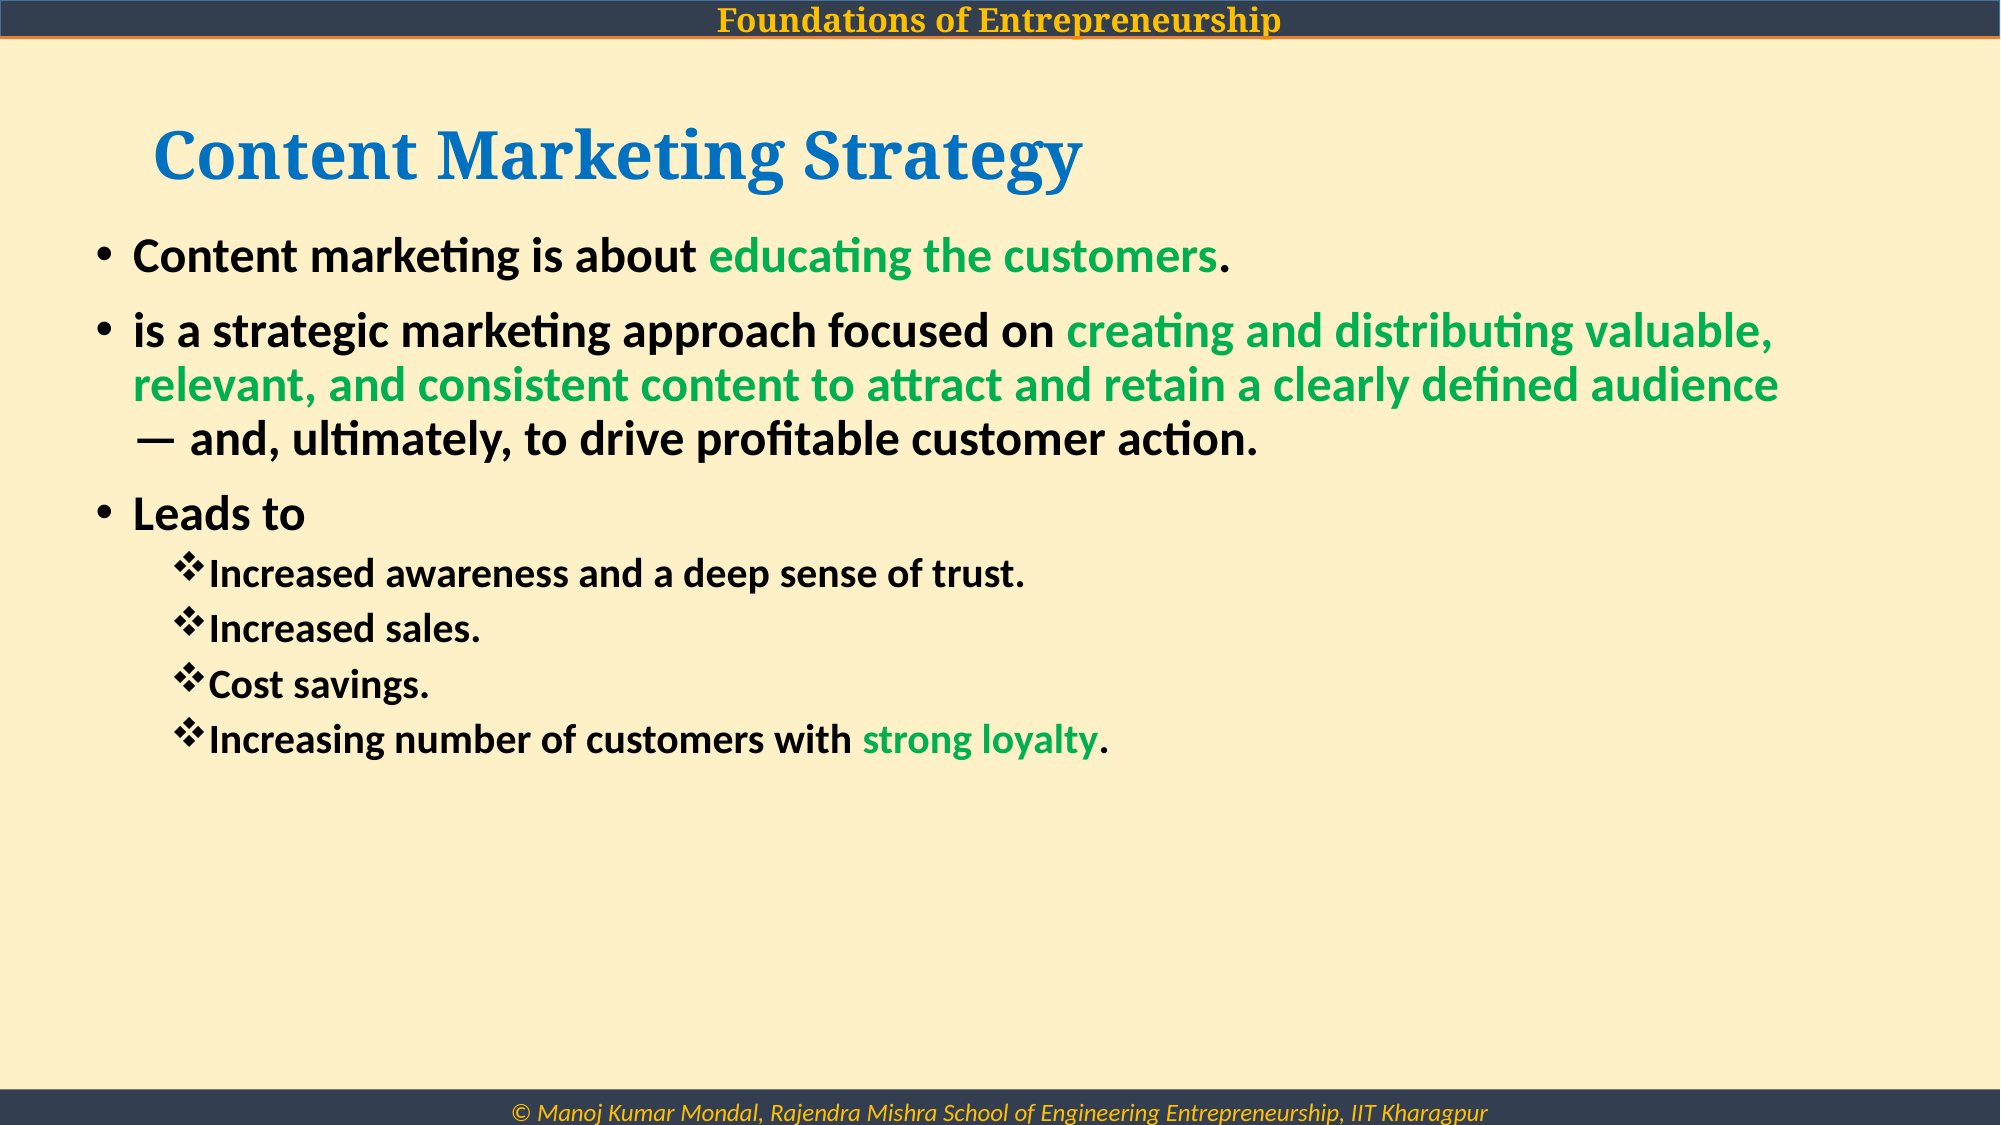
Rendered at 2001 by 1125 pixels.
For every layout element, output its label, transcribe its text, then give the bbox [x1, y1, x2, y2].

title Content Marketing Strategy [137, 59, 1863, 257]
list Content marketing is about educating the customers. is a strategic marketing approach focused on creating and distributing valuable, relevant, and consistent content to attract and retain a clearly defined audience — and, ultimately, to drive profitable customer action. Leads to Increased awareness and a deep sense of trust. Increased sales. Cost savings. Increasing number of customers with strong loyalty. [80, 222, 1806, 905]
